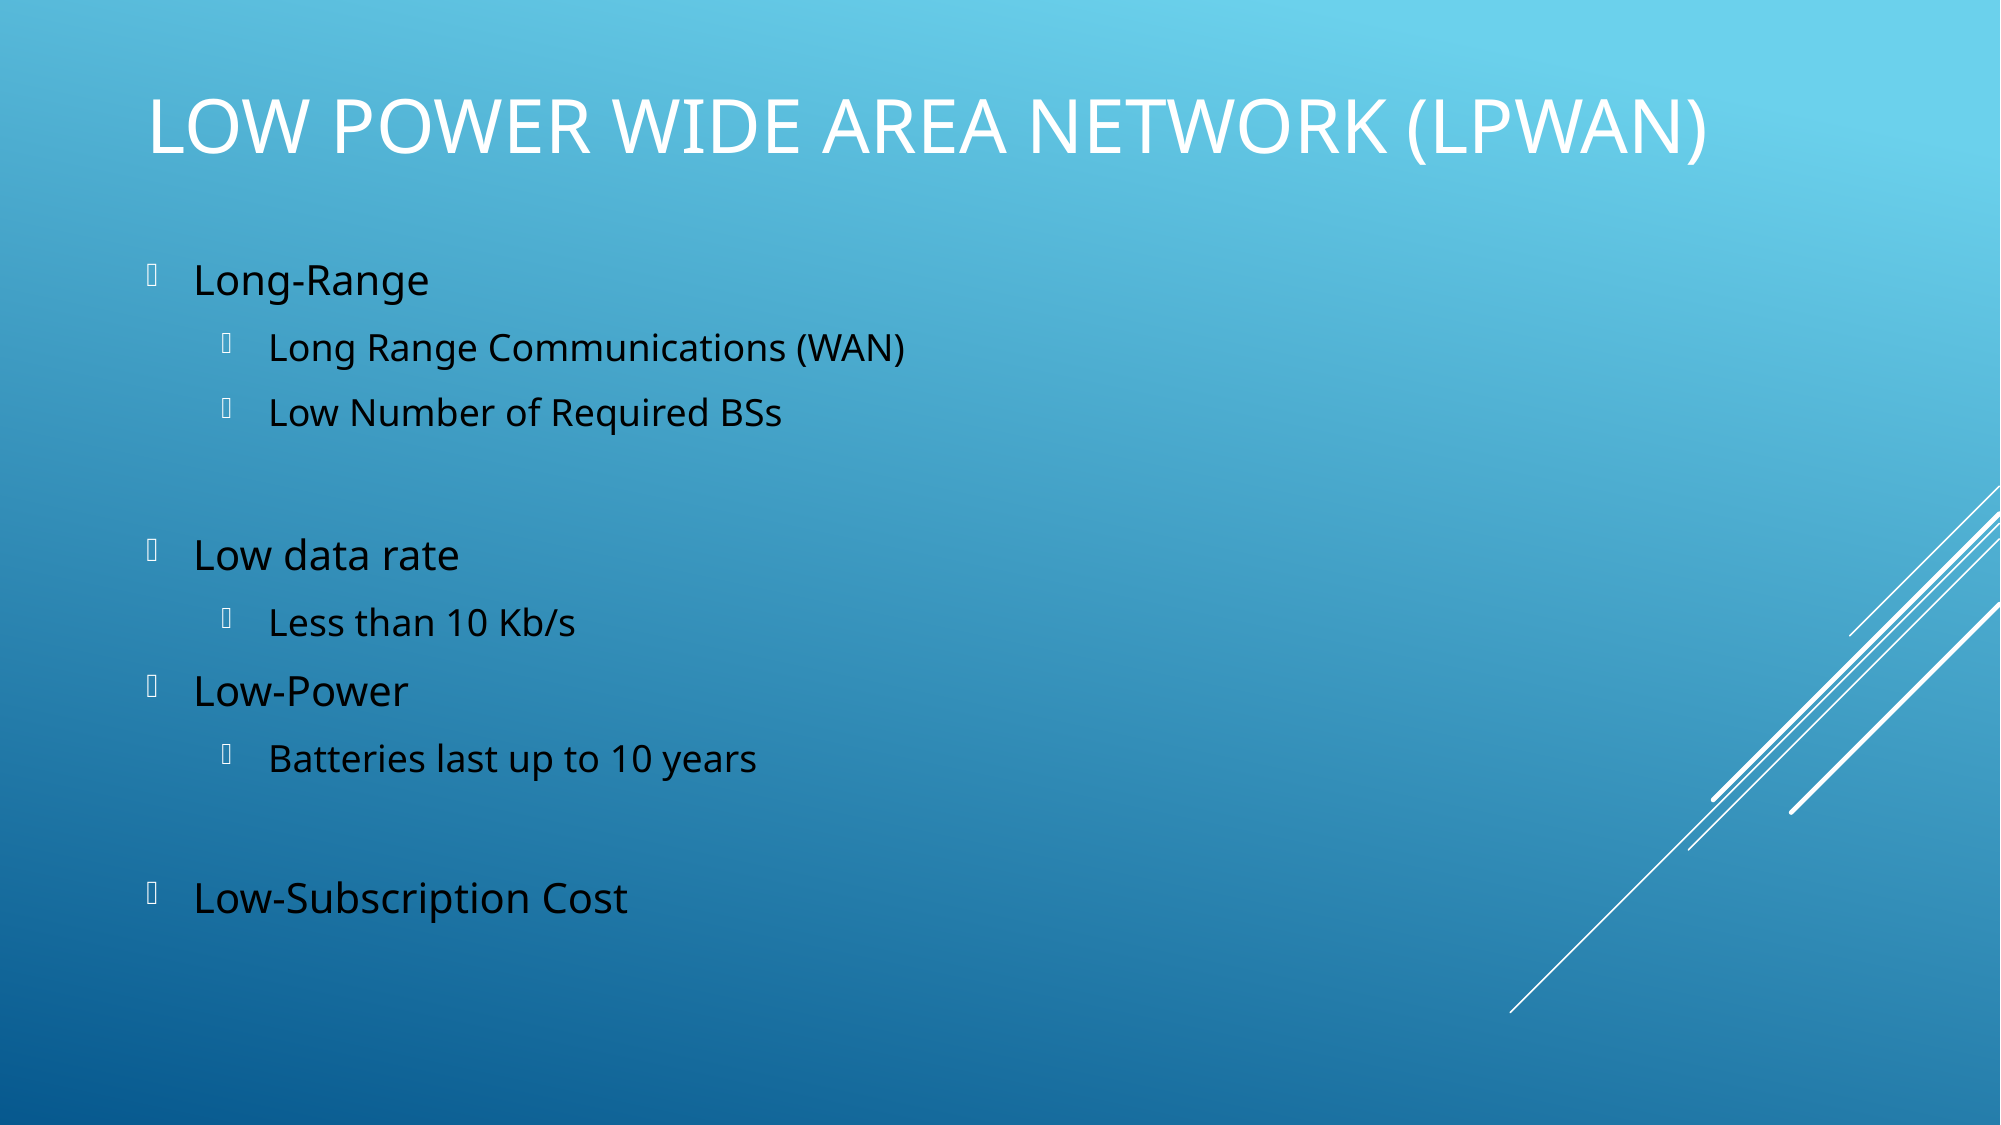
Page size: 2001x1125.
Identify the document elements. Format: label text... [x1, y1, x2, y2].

title Low Power Wide Area Network (LPWAN) [131, 0, 1936, 248]
list Long-Range Long Range Communications (WAN) Low Number of Required BSs Low data rate Less than 10 Kb/s Low-Power Batteries last up to 10 years Low-Subscription Cost [131, 291, 1532, 885]
